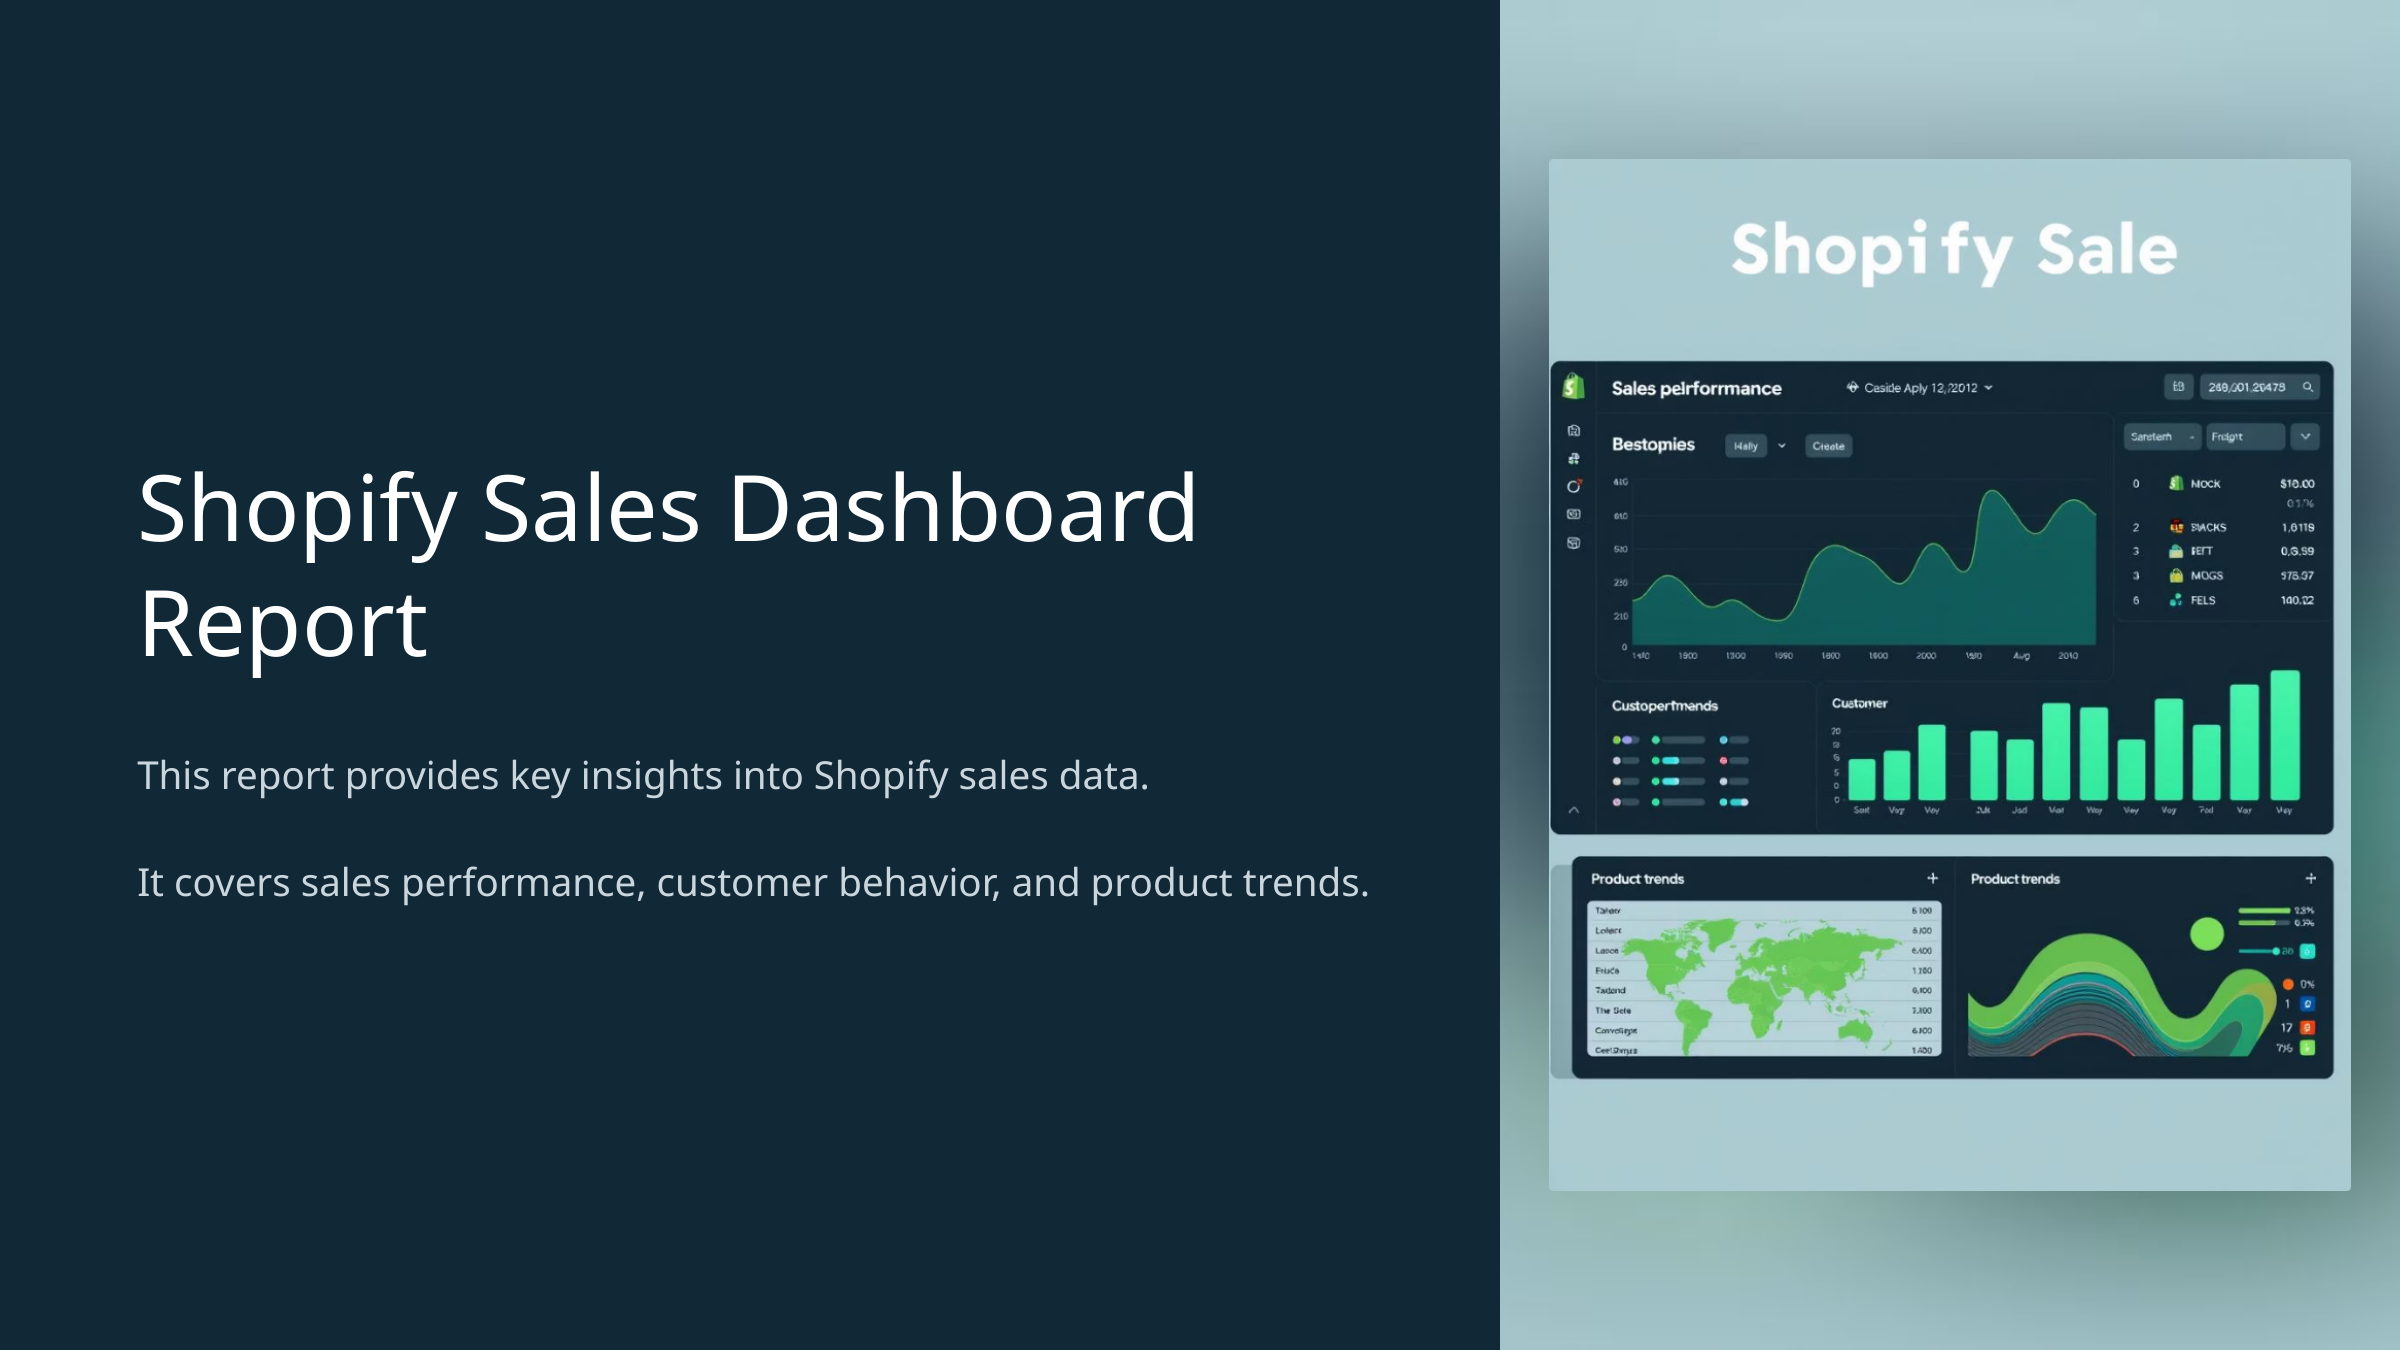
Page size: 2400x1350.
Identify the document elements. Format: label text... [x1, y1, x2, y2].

text_box Shopify Sales Dashboard Report [137, 445, 1363, 677]
text_box This report provides key insights into Shopify sales data. [137, 734, 1363, 798]
text_box It covers sales performance, customer behavior, and product trends. [137, 841, 1363, 905]
picture [1499, 0, 2400, 1350]
